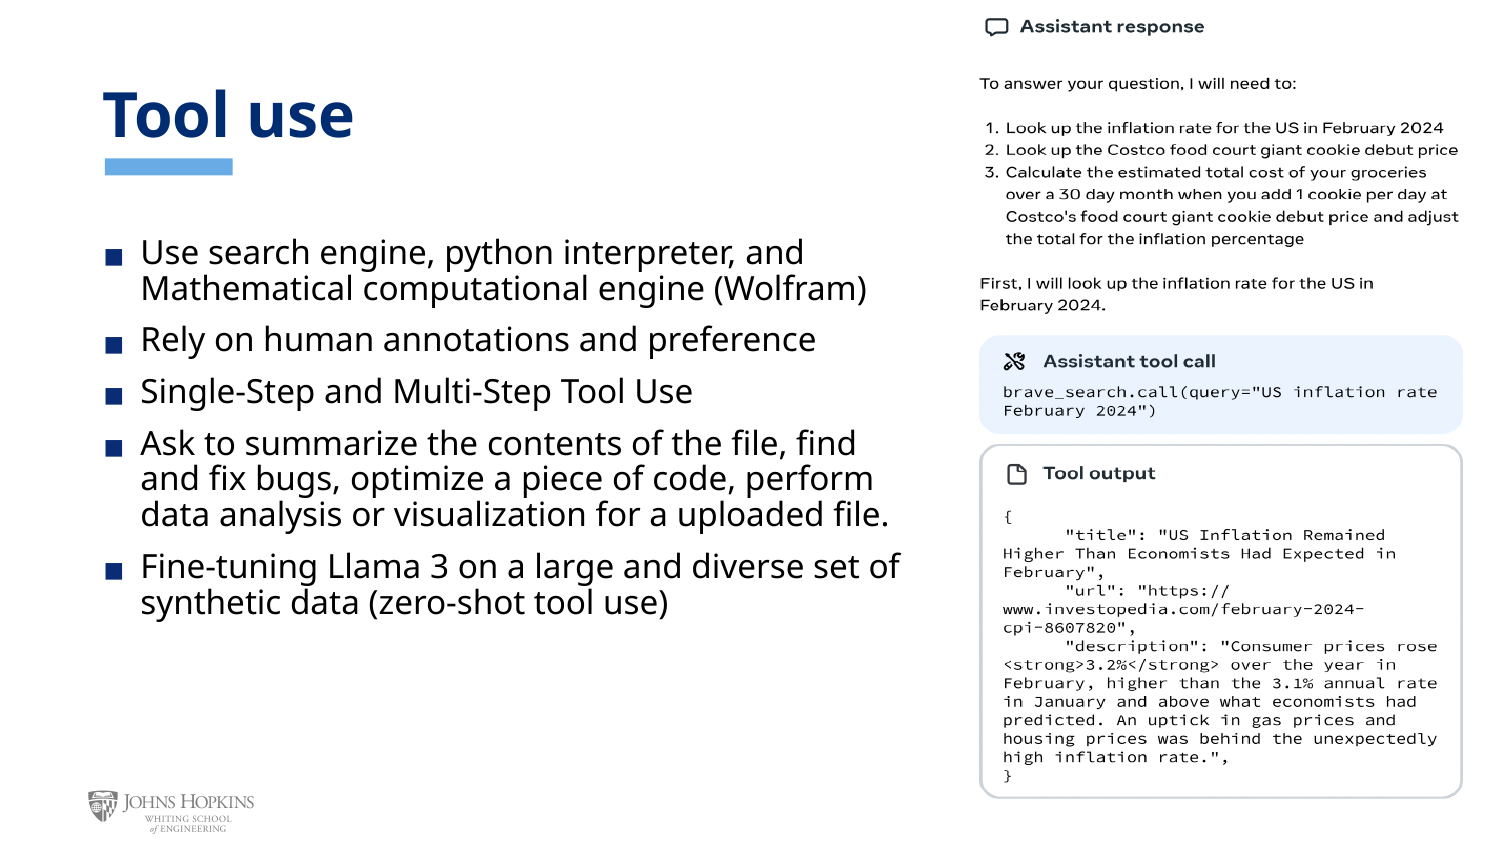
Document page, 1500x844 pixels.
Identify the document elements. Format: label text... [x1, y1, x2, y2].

title Tool use [87, 17, 956, 159]
picture [961, 0, 1474, 844]
list Use search engine, python interpreter, and Mathematical computational engine (Wolfram) Rely on human annotations and preference Single-Step and Multi-Step Tool Use Ask to summarize the contents of the file, find and fix bugs, optimize a piece of code, perform data analysis or visualization for a uploaded file. Fine-tuning Llama 3 on a large and diverse set of synthetic data (zero-shot tool use) [87, 228, 934, 787]
